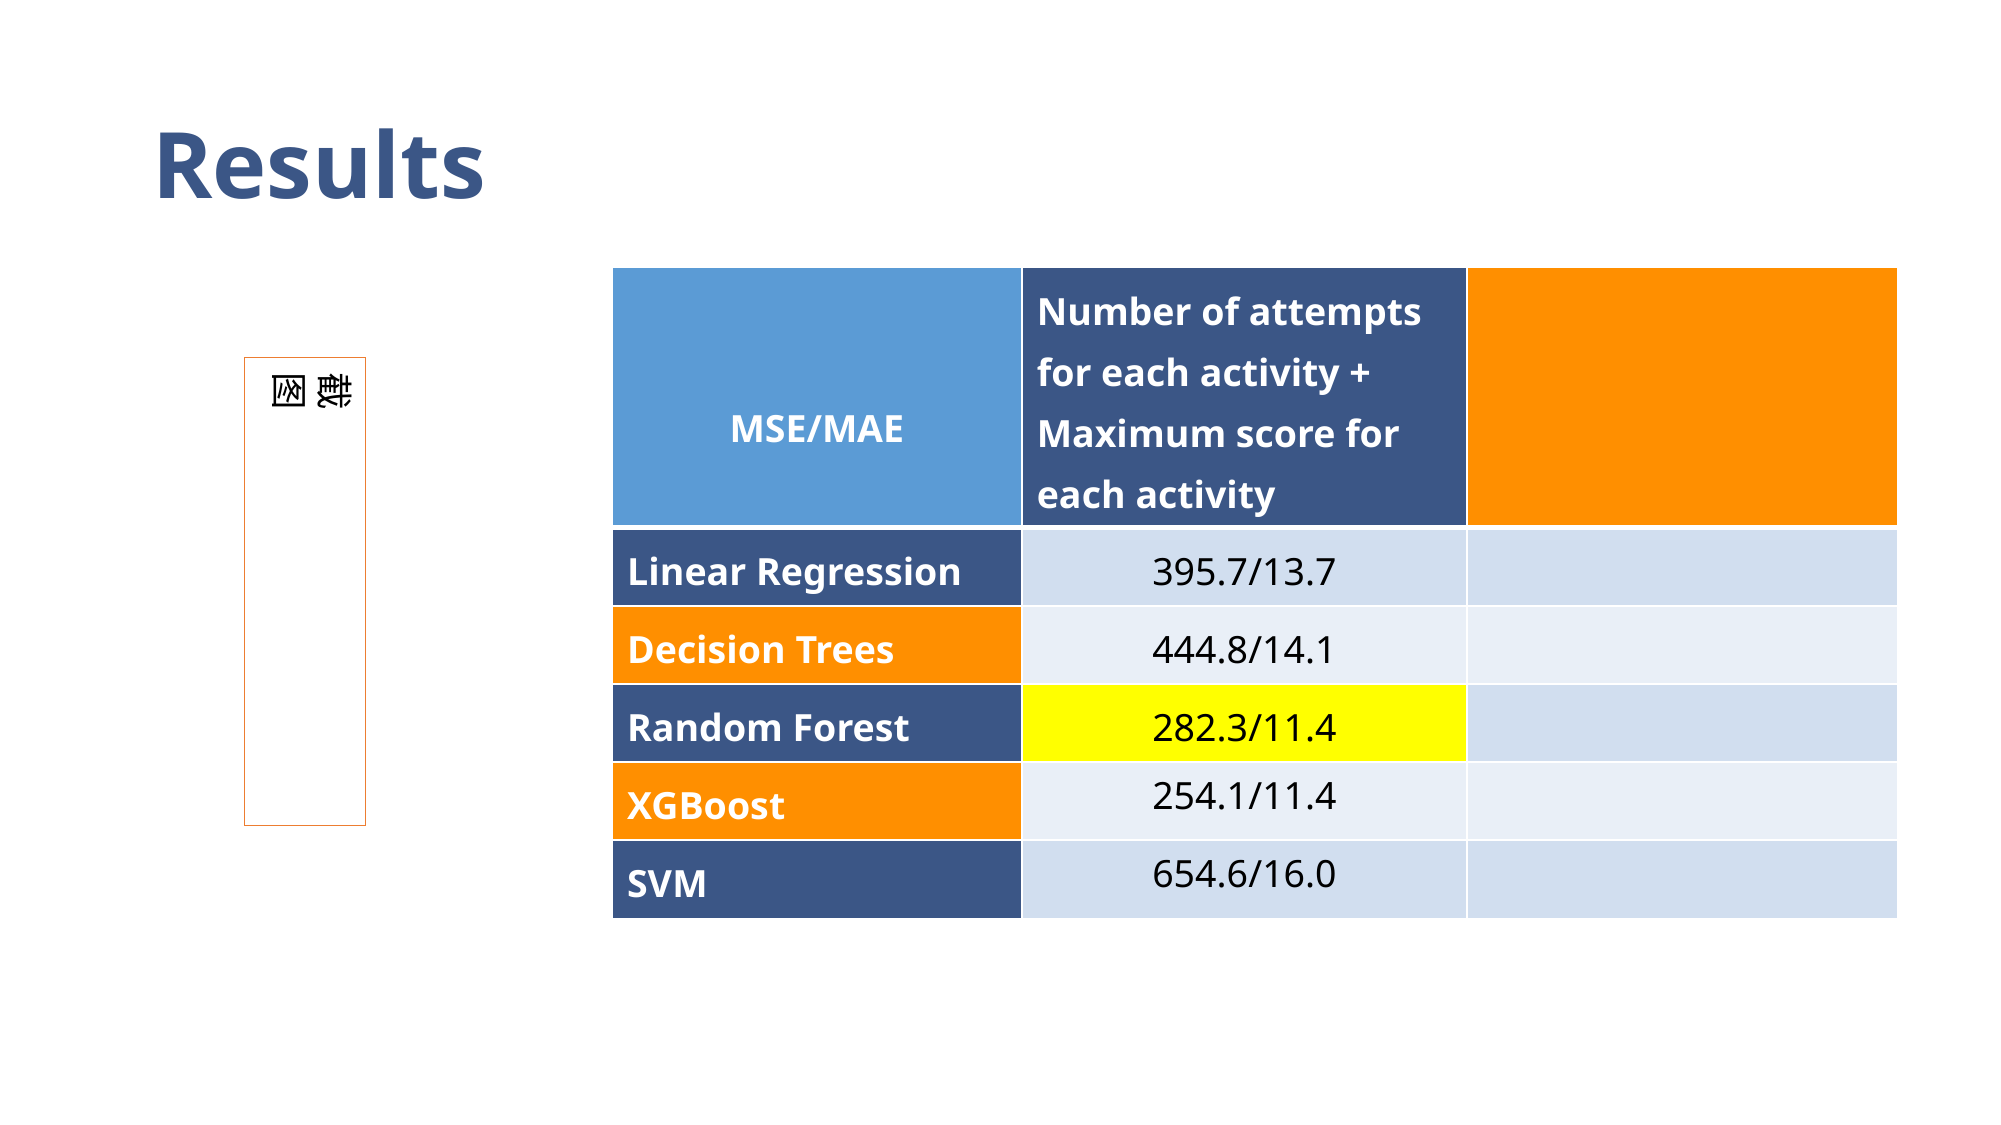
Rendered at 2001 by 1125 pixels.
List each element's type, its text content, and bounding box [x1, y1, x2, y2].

title Results [137, 59, 1863, 278]
table_cell [1468, 607, 1897, 683]
table_cell 282.3/11.4 [1023, 685, 1466, 761]
table_cell Linear Regression [613, 530, 1021, 605]
table_cell 254.1/11.4 [1023, 763, 1466, 839]
table_cell 395.7/13.7 [1023, 530, 1466, 605]
table_cell SVM [613, 841, 1021, 918]
table_cell [1468, 685, 1897, 761]
table_cell 654.6/16.0 [1023, 841, 1466, 918]
table_header Number of attempts for each activity + Maximum score for each activity [1023, 268, 1466, 525]
table_cell Random Forest [613, 685, 1021, 761]
table_cell [1468, 841, 1897, 918]
text_box 截 图 [244, 357, 366, 826]
table_cell [1468, 763, 1897, 839]
table_cell 444.8/14.1 [1023, 607, 1466, 683]
table_cell [1468, 530, 1897, 605]
table_cell XGBoost [613, 763, 1021, 839]
table_header [1468, 268, 1897, 525]
table_cell Decision Trees [613, 607, 1021, 683]
table_header MSE/MAE [613, 268, 1021, 525]
